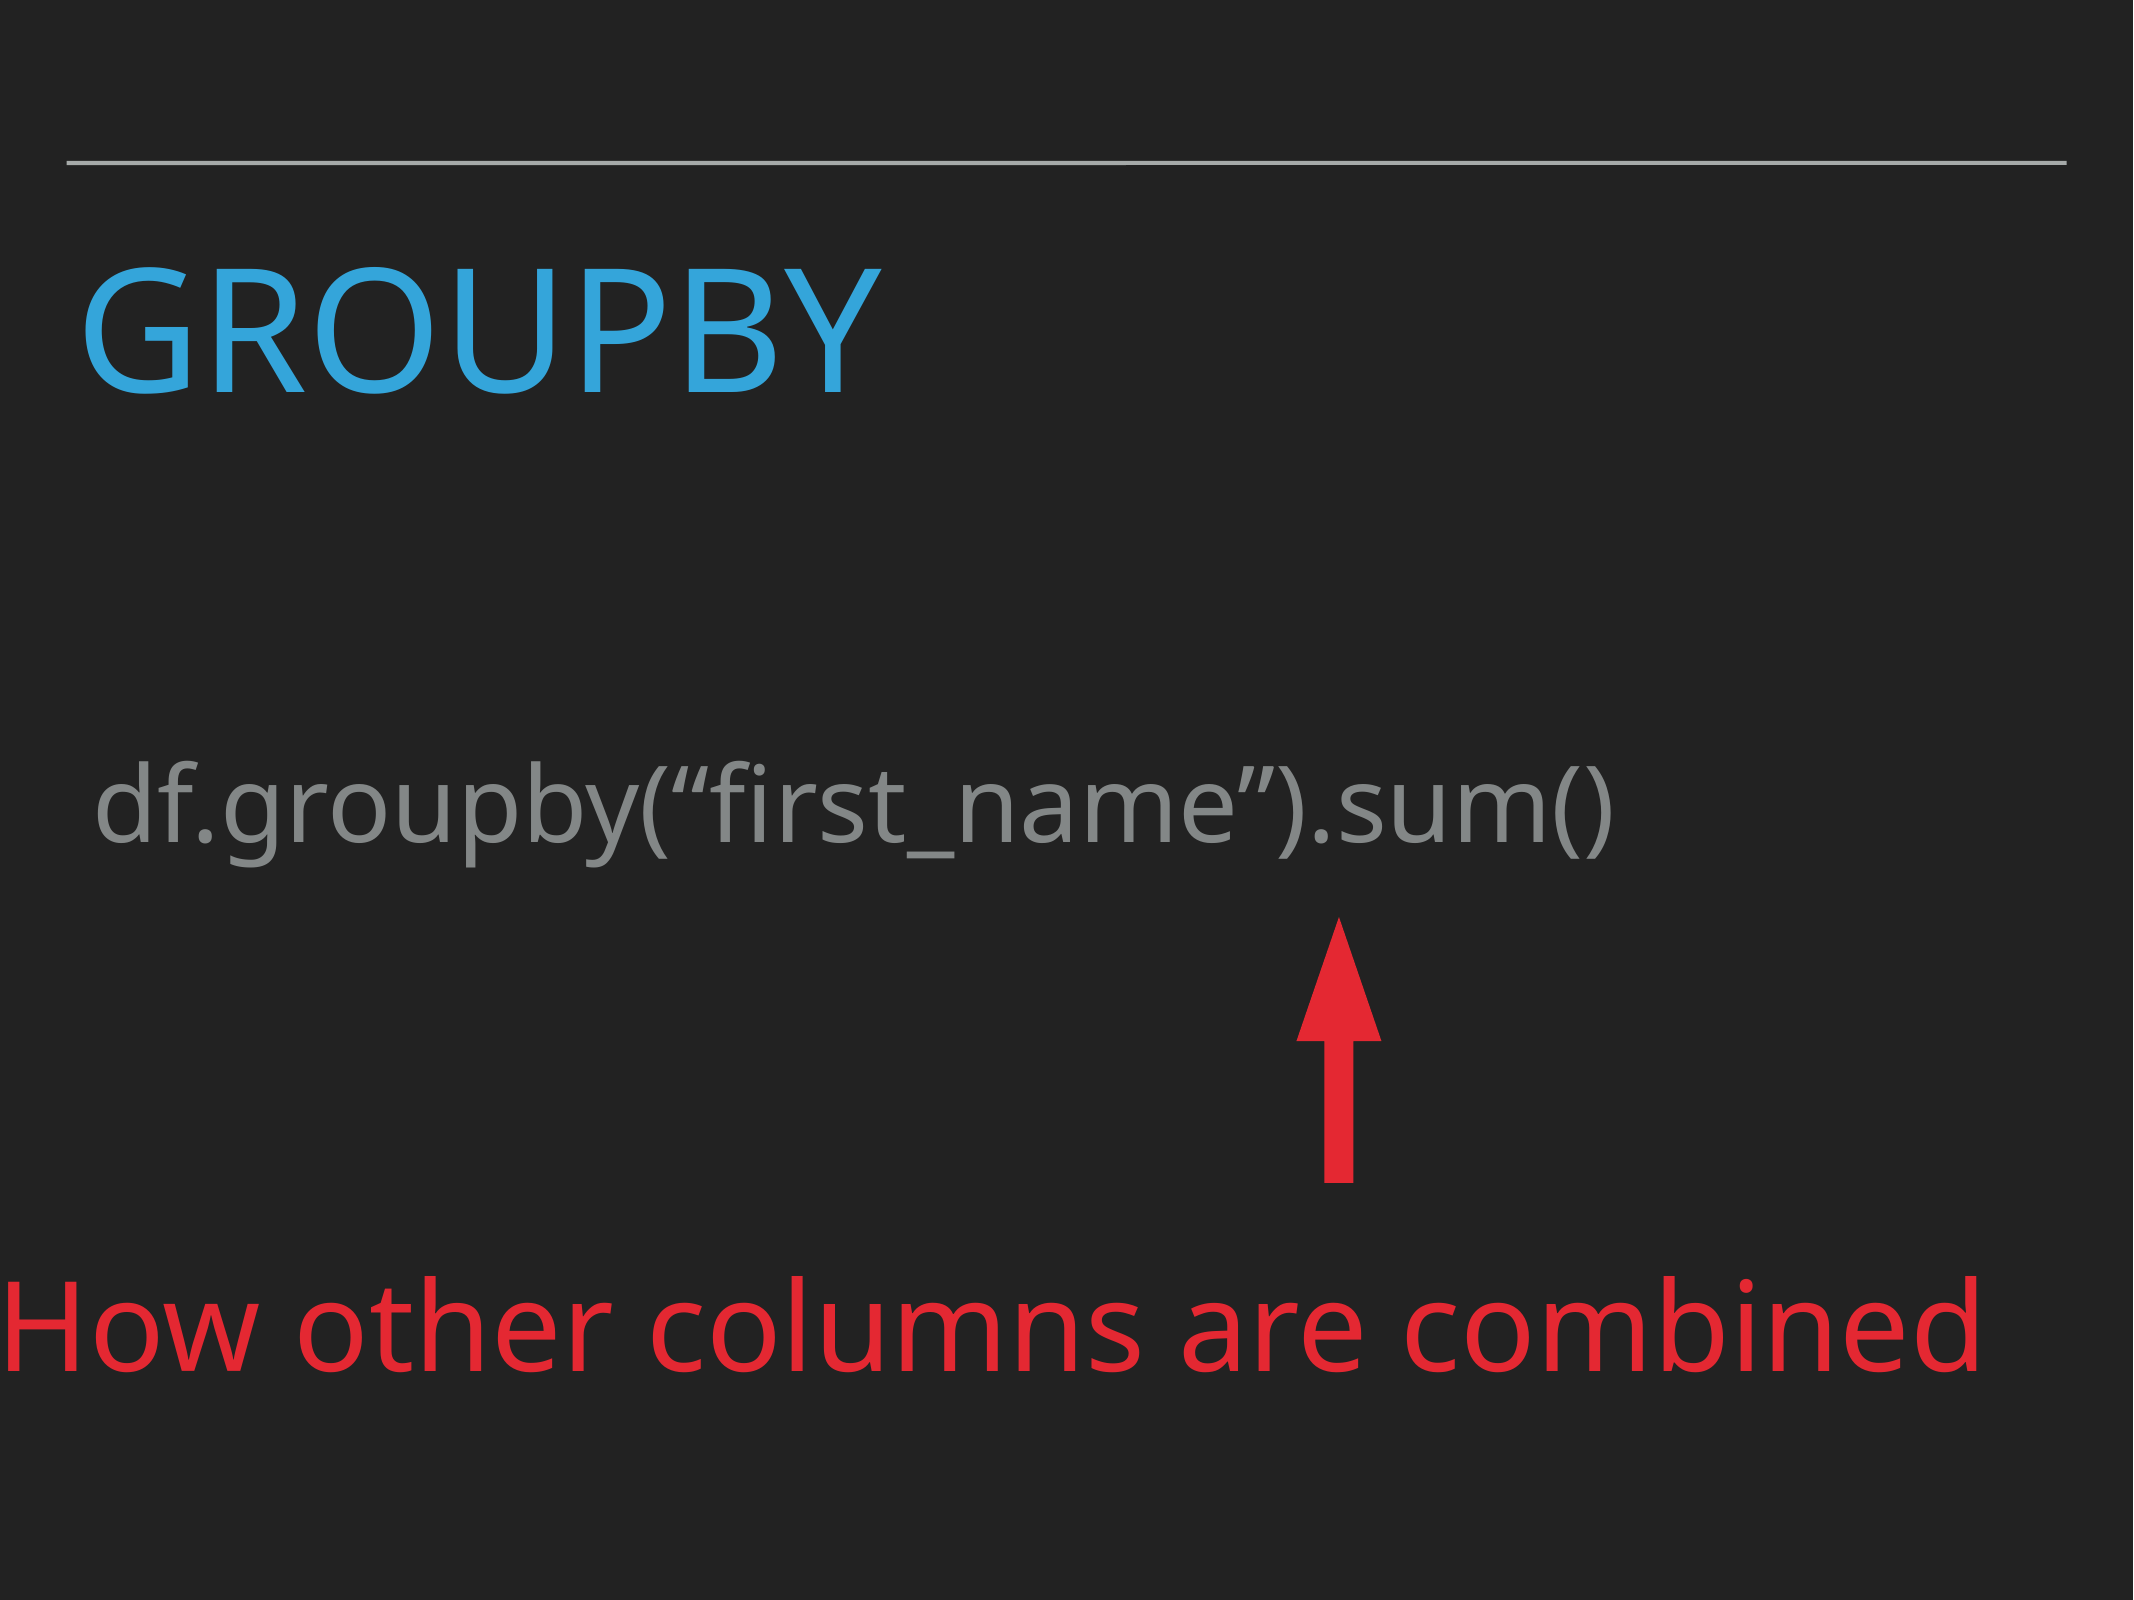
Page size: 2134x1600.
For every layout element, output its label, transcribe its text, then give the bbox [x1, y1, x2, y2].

title GRoupBY [66, 251, 2068, 445]
text_box [1296, 917, 1382, 1183]
text_box How other columns are combined [0, 1238, 2029, 1405]
text_box df.groupby(“first_name”).sum() [83, 728, 2134, 873]
